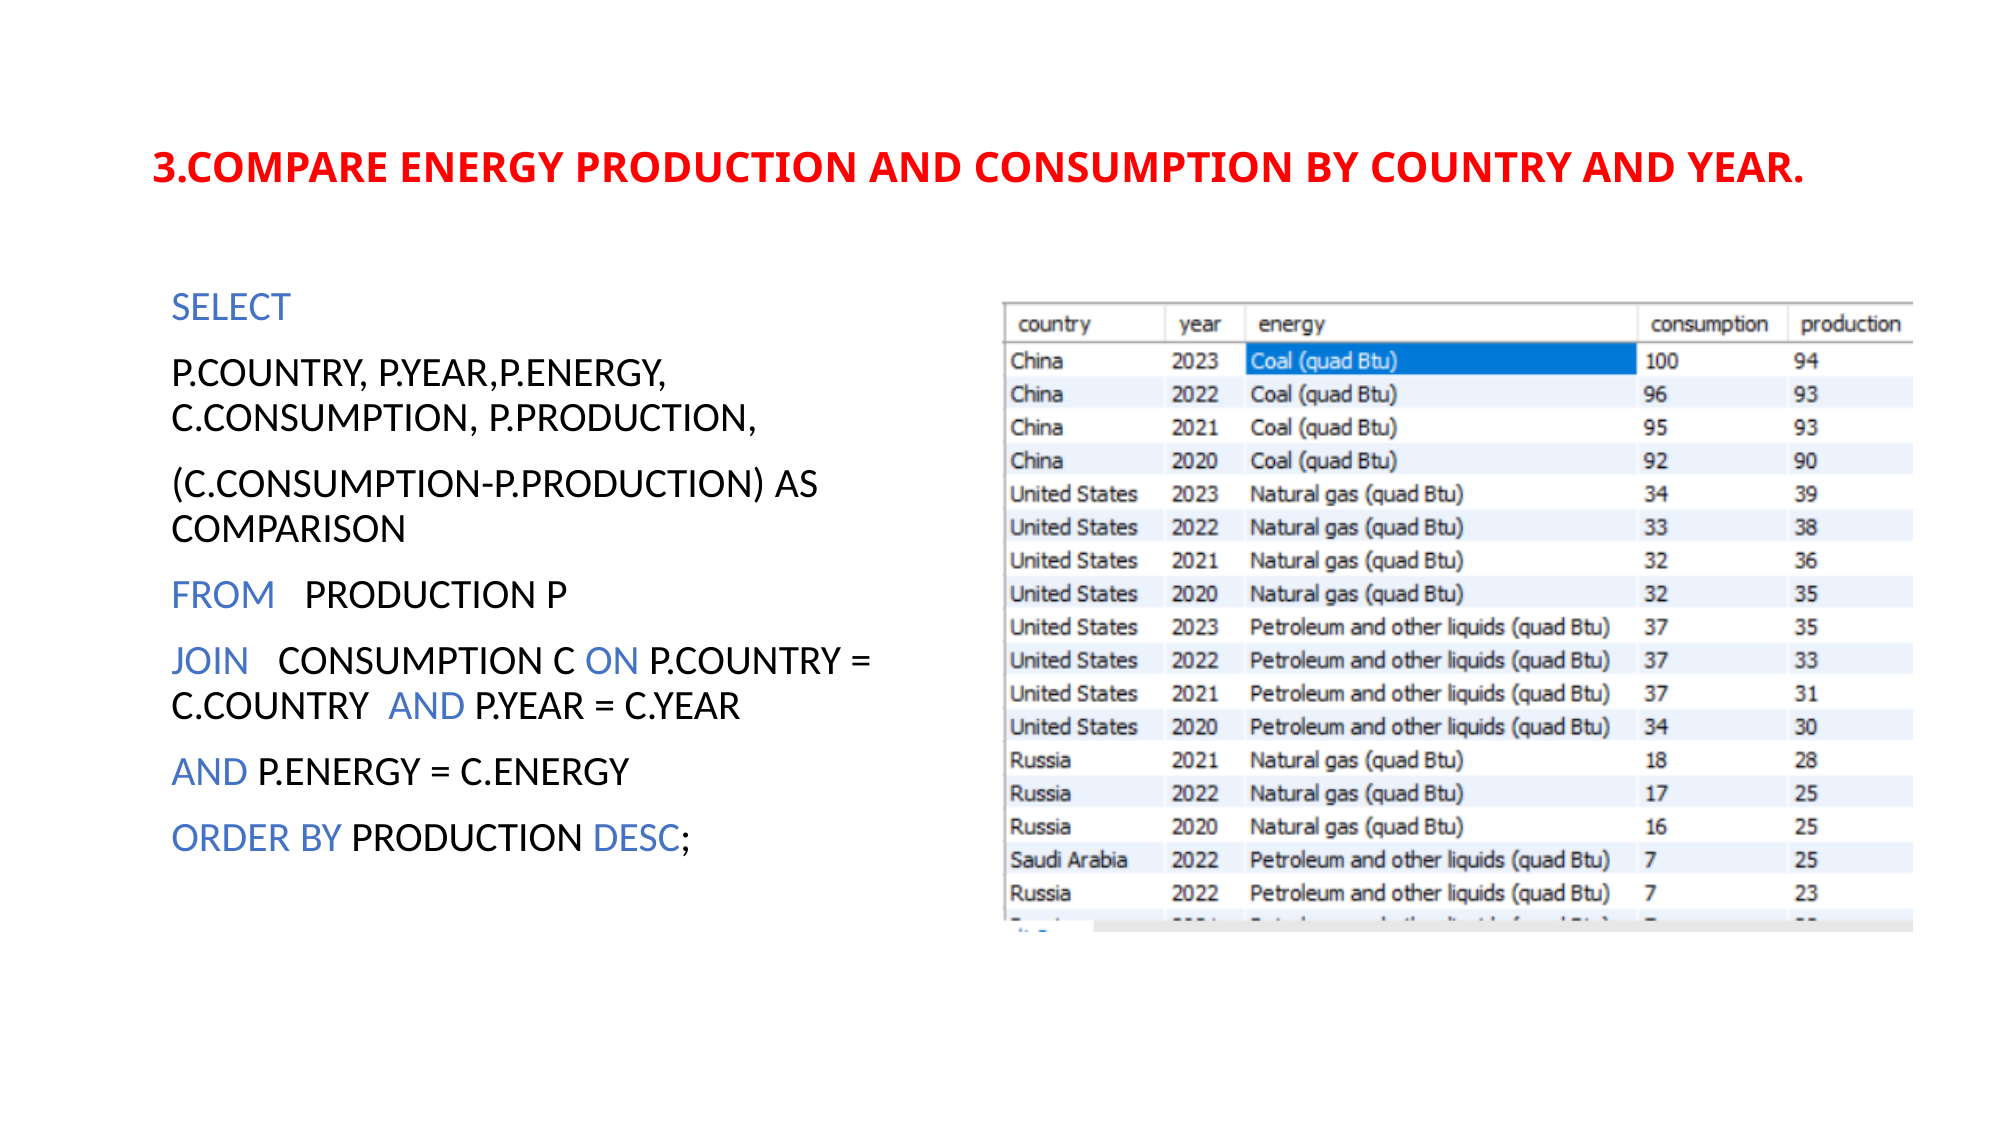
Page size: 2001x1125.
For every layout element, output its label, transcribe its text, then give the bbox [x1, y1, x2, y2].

picture [1002, 301, 1914, 932]
title 3.COMPARE ENERGY PRODUCTION AND CONSUMPTION BY COUNTRY AND YEAR. [137, 59, 1863, 278]
list SELECT P.COUNTRY, P.YEAR,P.ENERGY, C.CONSUMPTION, P.PRODUCTION, (C.CONSUMPTION-P.PRODUCTION) AS COMPARISON FROM PRODUCTION P JOIN CONSUMPTION C ON P.COUNTRY = C.COUNTRY AND P.YEAR = C.YEAR AND P.ENERGY = C.ENERGY ORDER BY PRODUCTION DESC; [137, 277, 988, 995]
